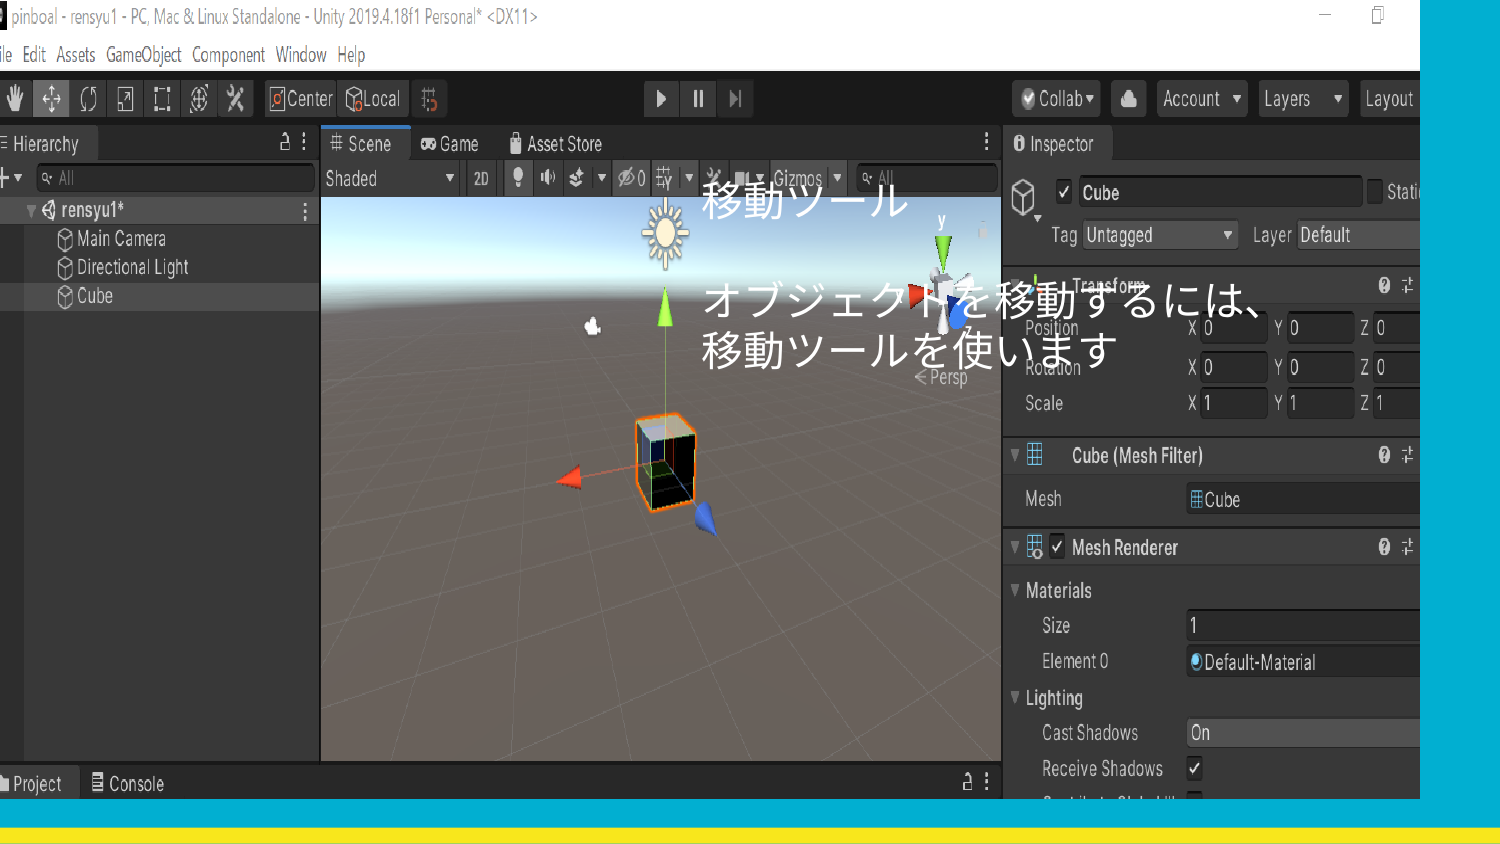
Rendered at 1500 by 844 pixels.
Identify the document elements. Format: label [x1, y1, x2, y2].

picture [0, 0, 1420, 799]
